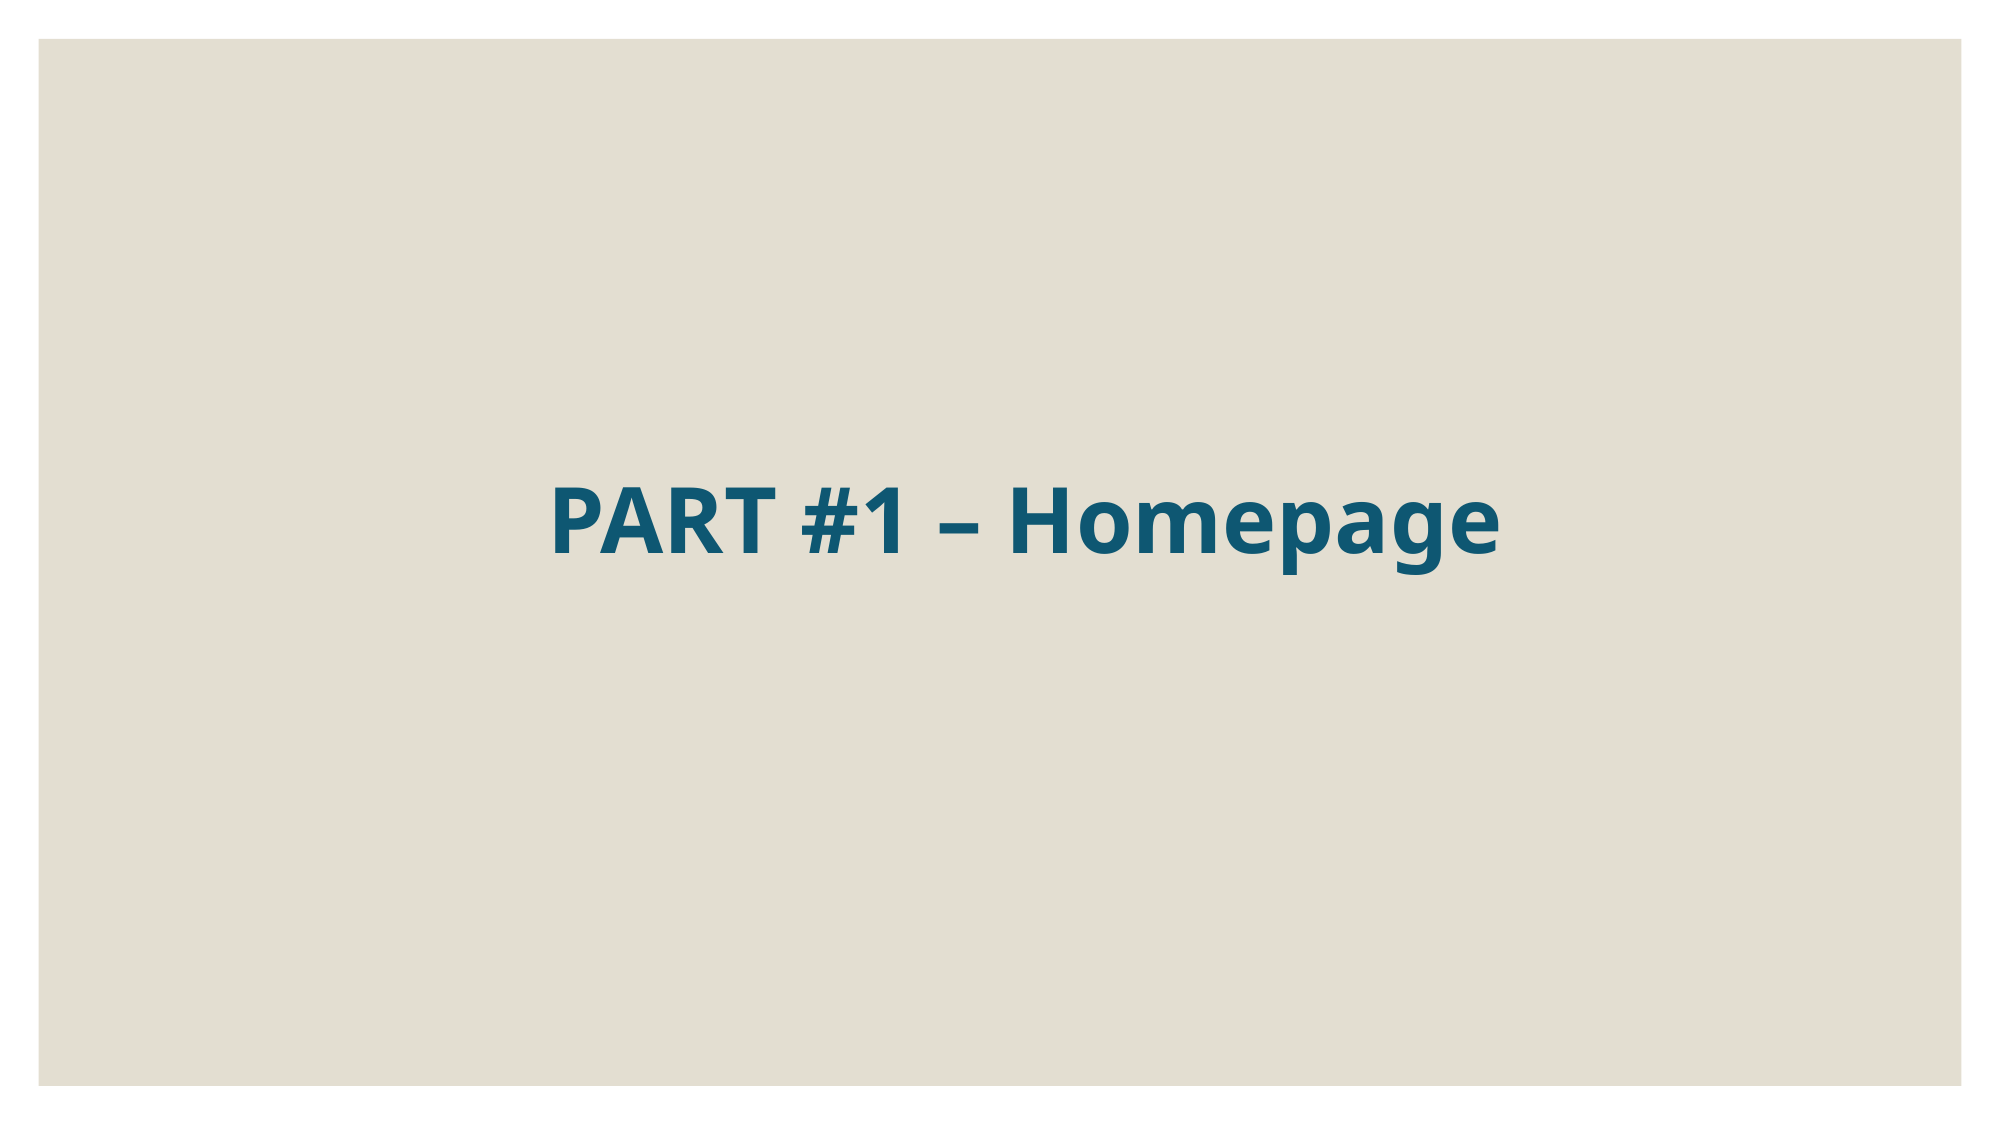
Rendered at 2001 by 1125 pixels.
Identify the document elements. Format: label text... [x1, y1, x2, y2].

title PART #1 – Homepage [200, 435, 1851, 613]
